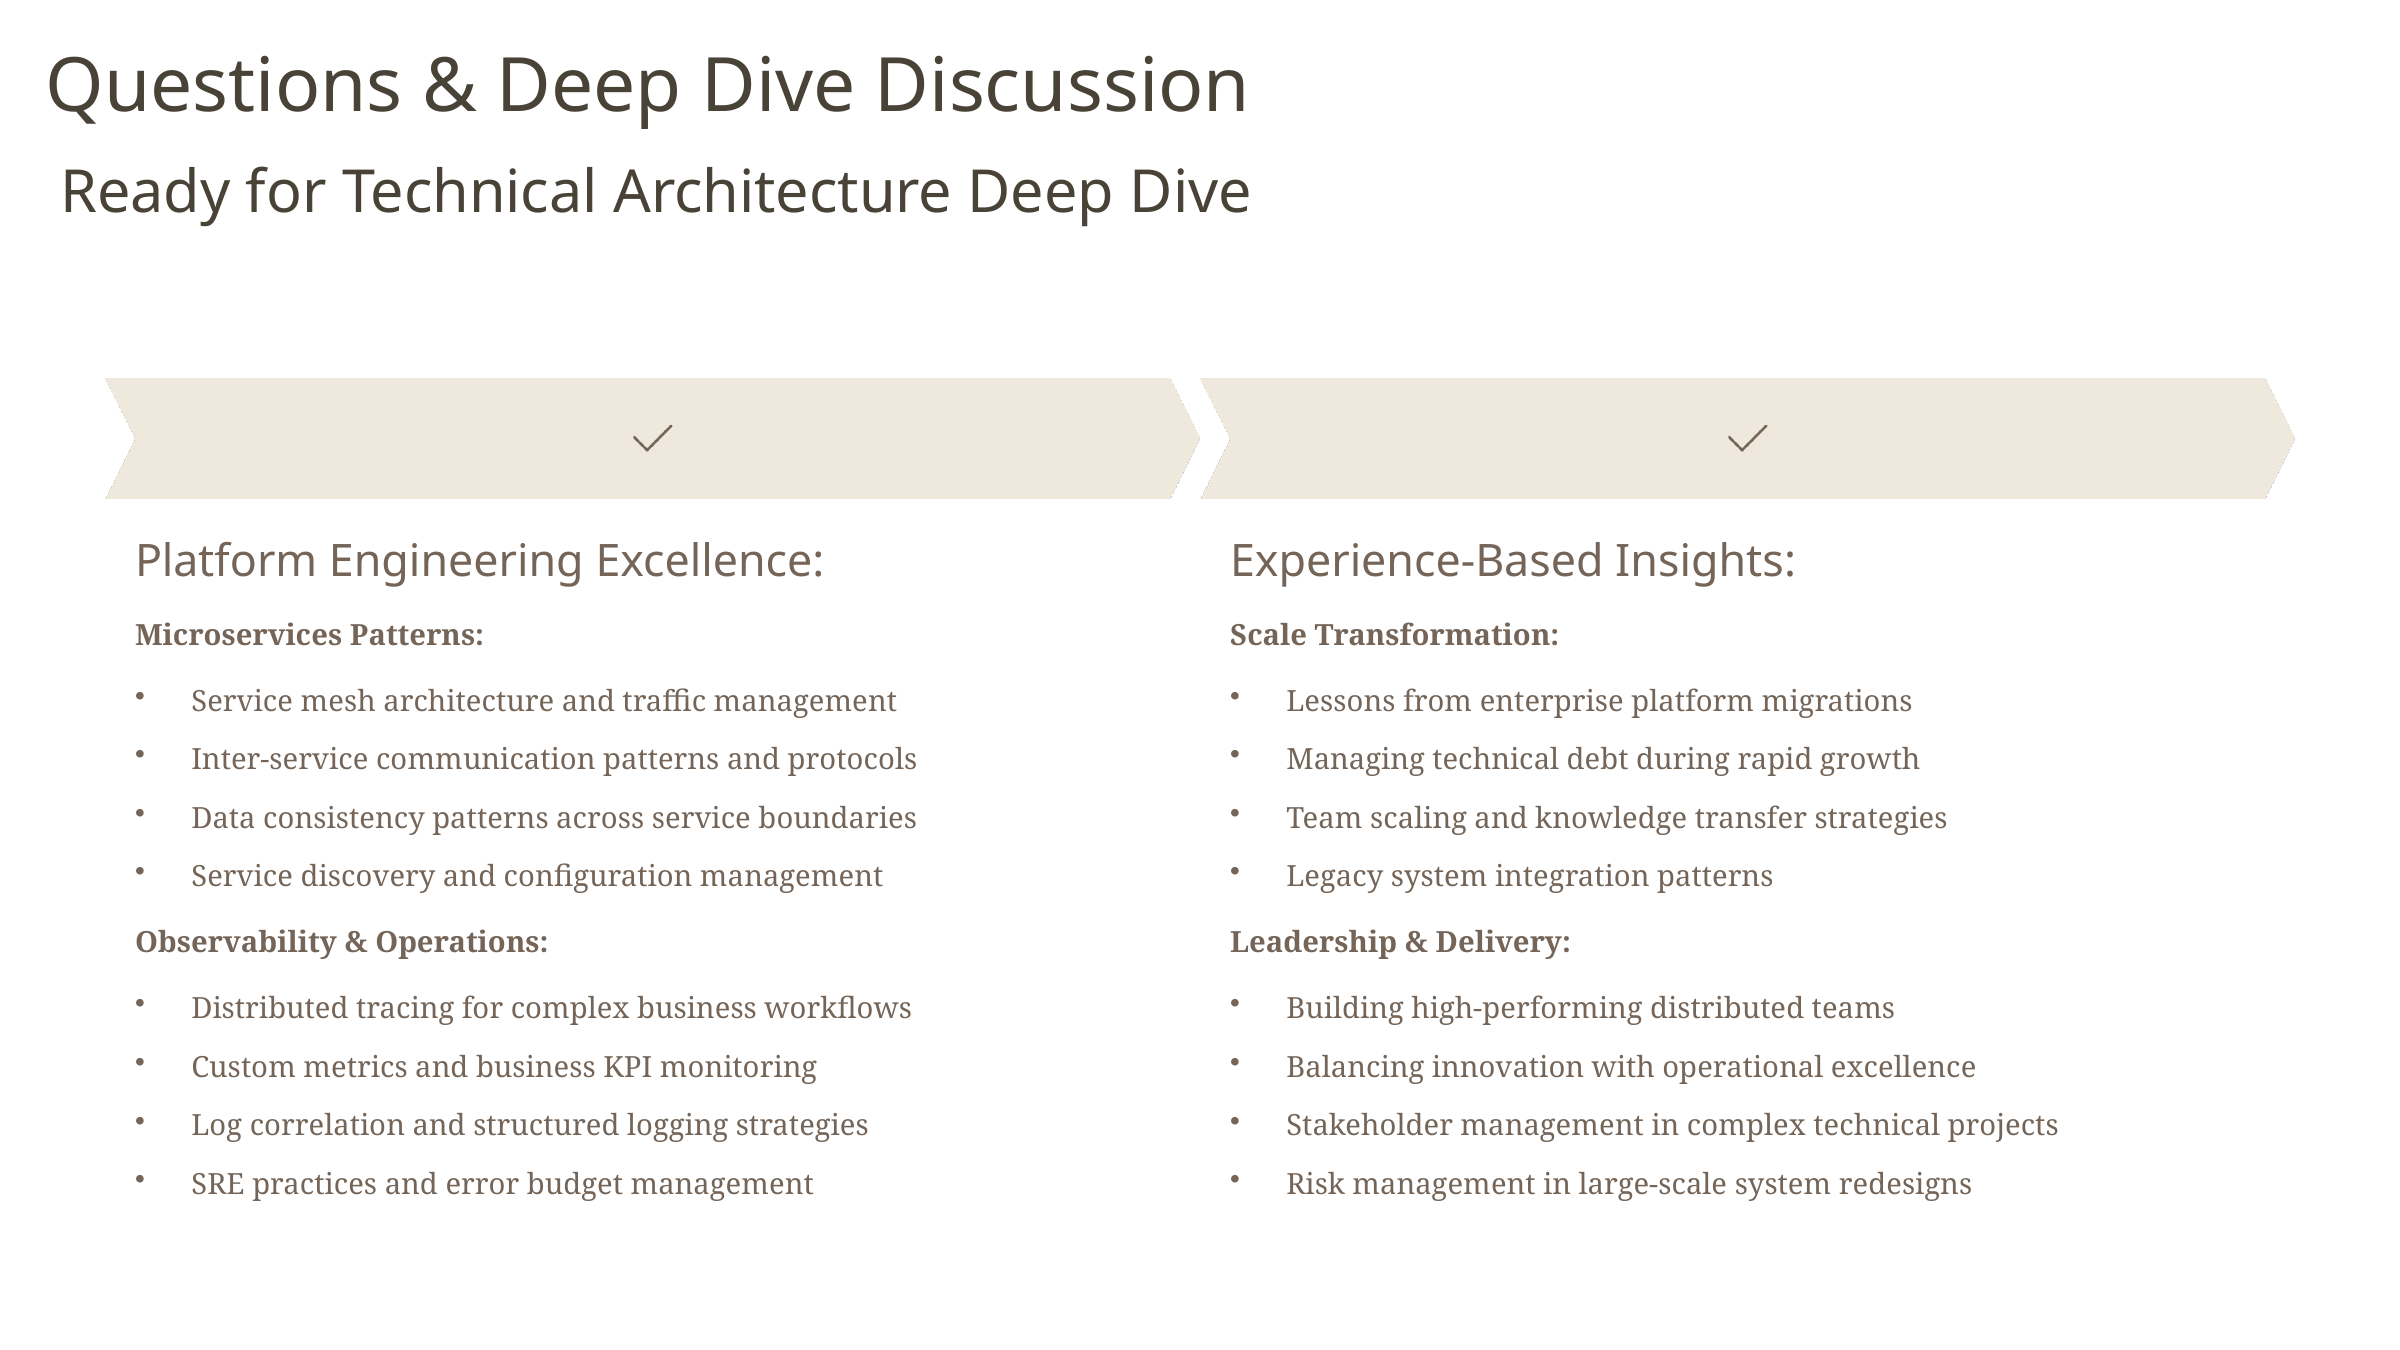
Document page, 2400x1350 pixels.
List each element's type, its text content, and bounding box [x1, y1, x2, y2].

text_box Lessons from enterprise platform migrations [1229, 669, 2265, 717]
text_box Legacy system integration patterns [1229, 844, 2265, 893]
text_box Team scaling and knowledge transfer strategies [1229, 786, 2265, 835]
text_box Observability & Operations: [135, 910, 1170, 959]
text_box Experience-Based Insights: [1230, 528, 1836, 585]
text_box Leadership & Delivery: [1229, 910, 2265, 959]
text_box Managing technical debt during rapid growth [1229, 727, 2265, 776]
text_box Scale Transformation: [1229, 603, 2265, 651]
text_box Data consistency patterns across service boundaries [135, 786, 1170, 835]
text_box Platform Engineering Excellence: [135, 528, 878, 585]
text_box Service discovery and configuration management [135, 844, 1170, 893]
text_box Custom metrics and business KPI monitoring [135, 1035, 1170, 1084]
text_box Distributed tracing for complex business workflows [135, 976, 1170, 1025]
text_box Ready for Technical Architecture Deep Dive [60, 149, 1815, 225]
text_box Questions & Deep Dive Discussion [45, 32, 1779, 127]
text_box Building high-performing distributed teams [1229, 976, 2265, 1025]
picture [104, 378, 2296, 500]
text_box Balancing innovation with operational excellence [1229, 1035, 2265, 1084]
text_box Stakeholder management in complex technical projects [1229, 1093, 2265, 1142]
text_box Log correlation and structured logging strategies [135, 1093, 1170, 1142]
text_box Microservices Patterns: [135, 603, 1170, 651]
text_box Inter-service communication patterns and protocols [135, 727, 1170, 776]
text_box SRE practices and error budget management [135, 1152, 1170, 1201]
text_box Risk management in large-scale system redesigns [1229, 1152, 2265, 1201]
text_box Service mesh architecture and traffic management [135, 669, 1170, 717]
